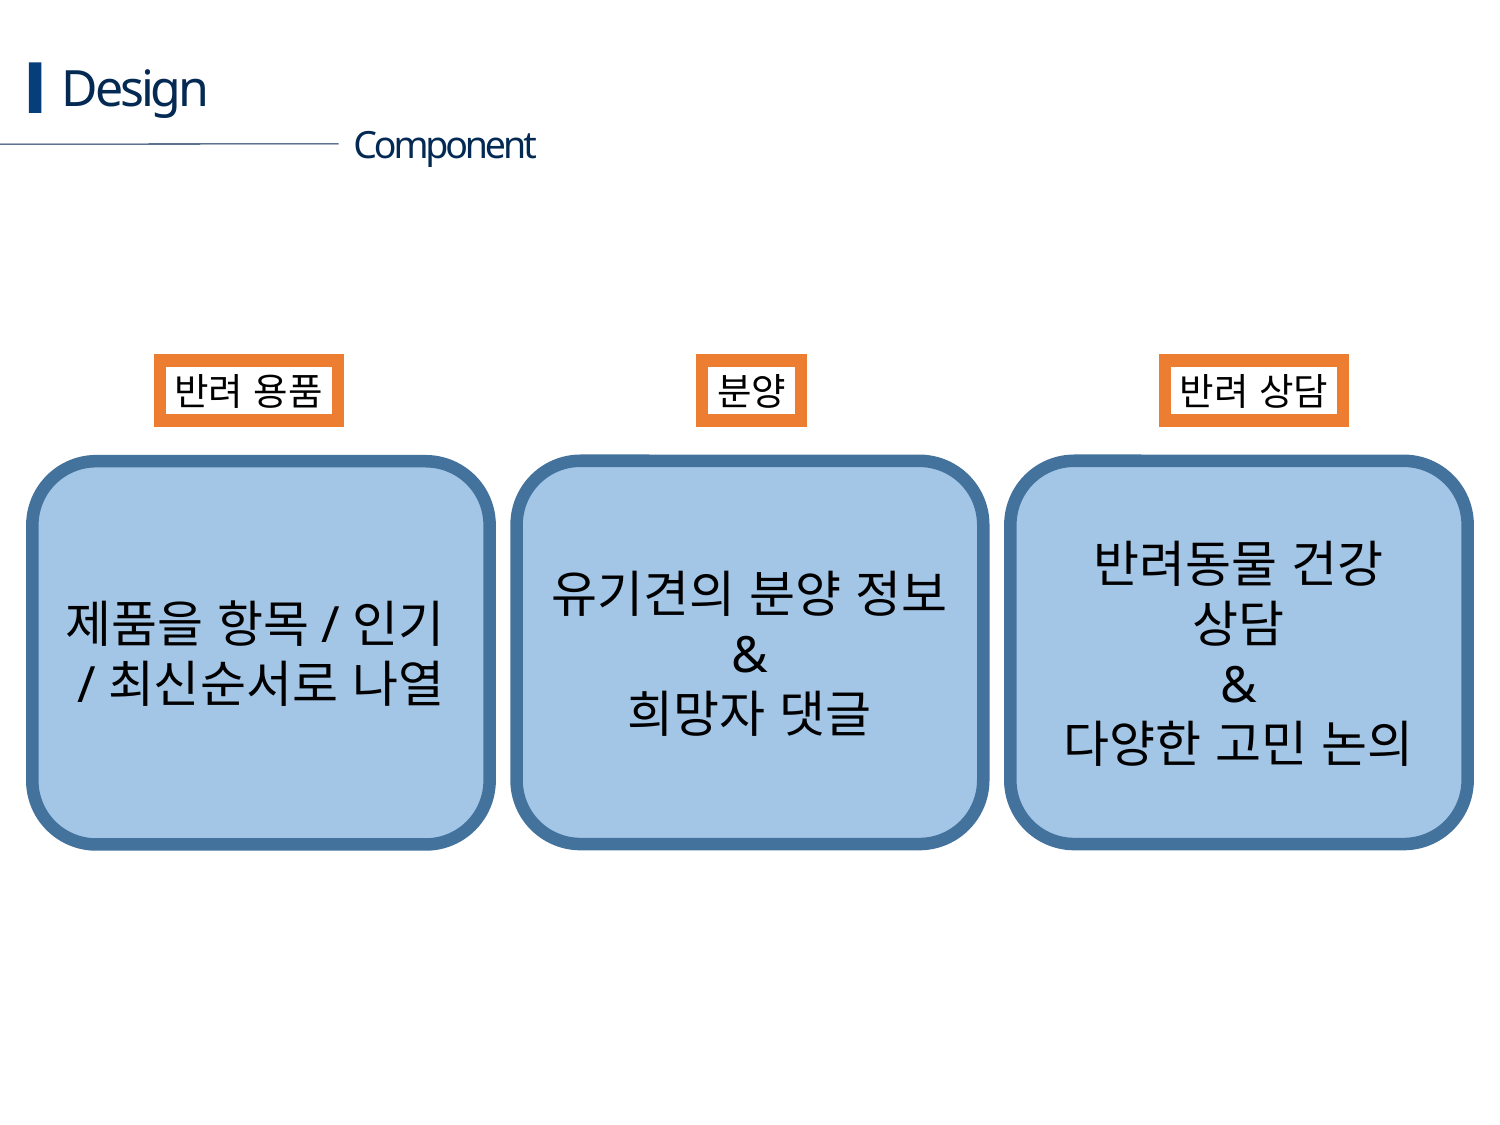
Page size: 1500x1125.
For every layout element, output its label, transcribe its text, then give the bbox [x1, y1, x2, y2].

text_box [28, 49, 233, 126]
text_box Component [338, 113, 552, 174]
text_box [32, 460, 1468, 845]
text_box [122, 360, 1381, 422]
